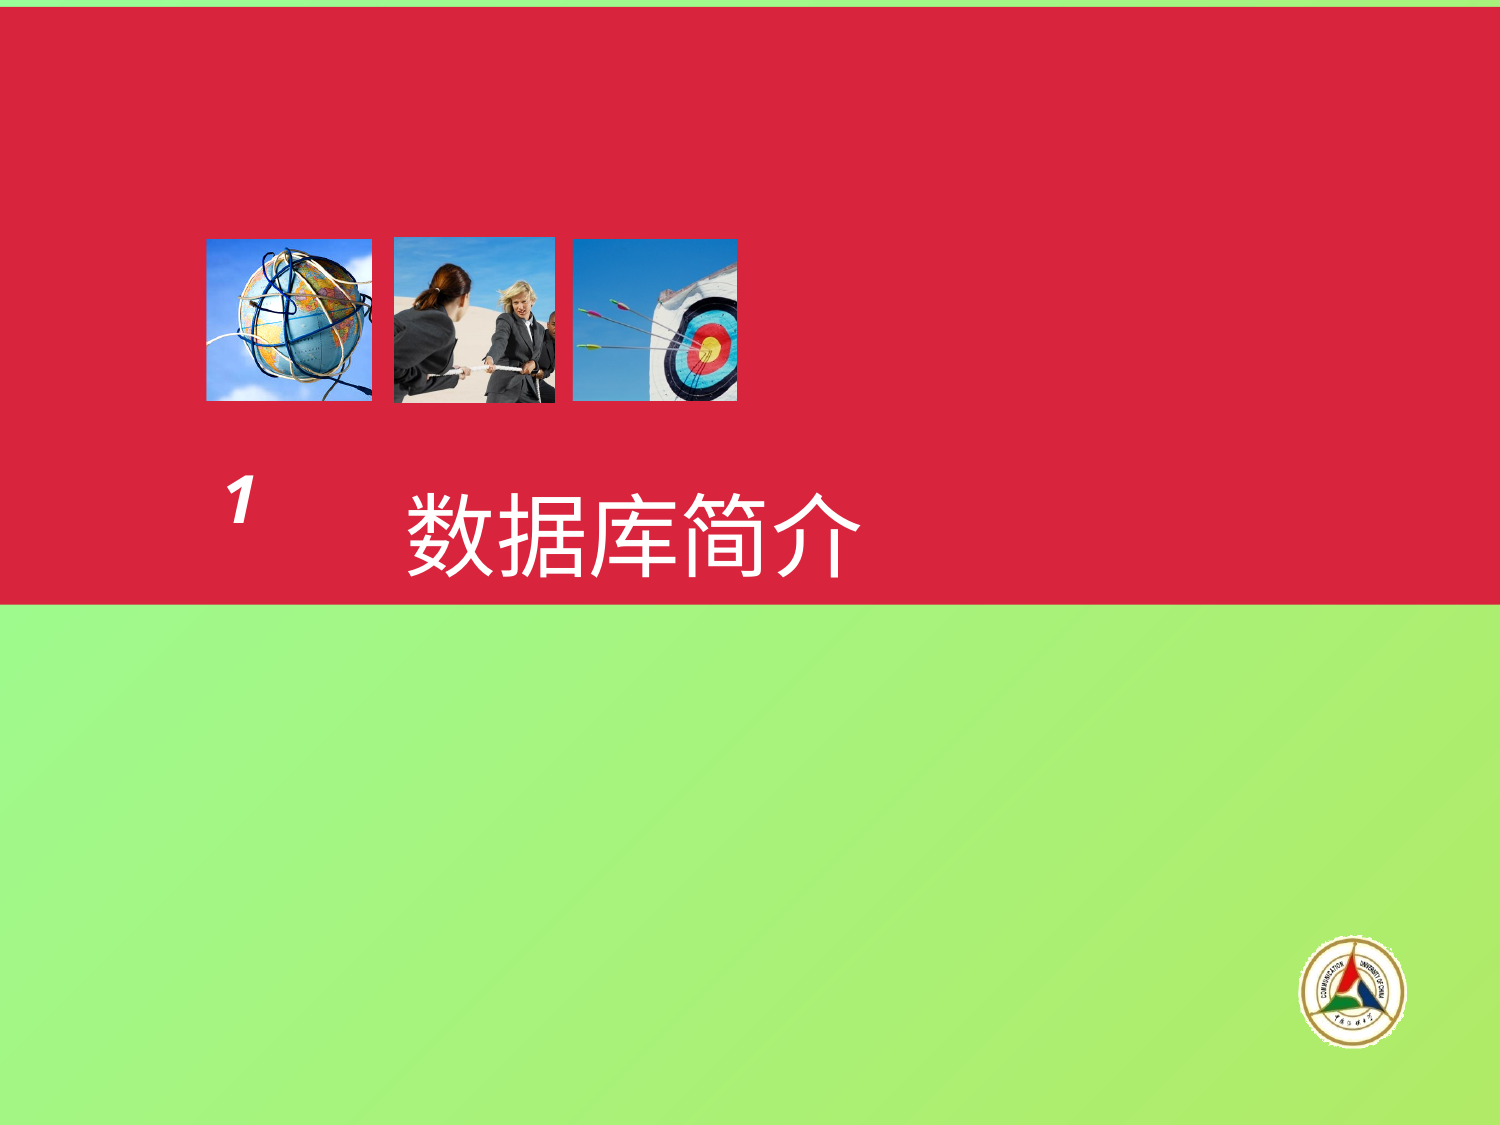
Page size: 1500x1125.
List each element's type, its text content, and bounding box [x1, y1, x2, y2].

title 数据库简介 [389, 439, 1335, 628]
picture [1293, 928, 1412, 1052]
text_box 1 [206, 449, 301, 545]
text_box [206, 236, 738, 403]
text_box [0, 6, 1500, 605]
